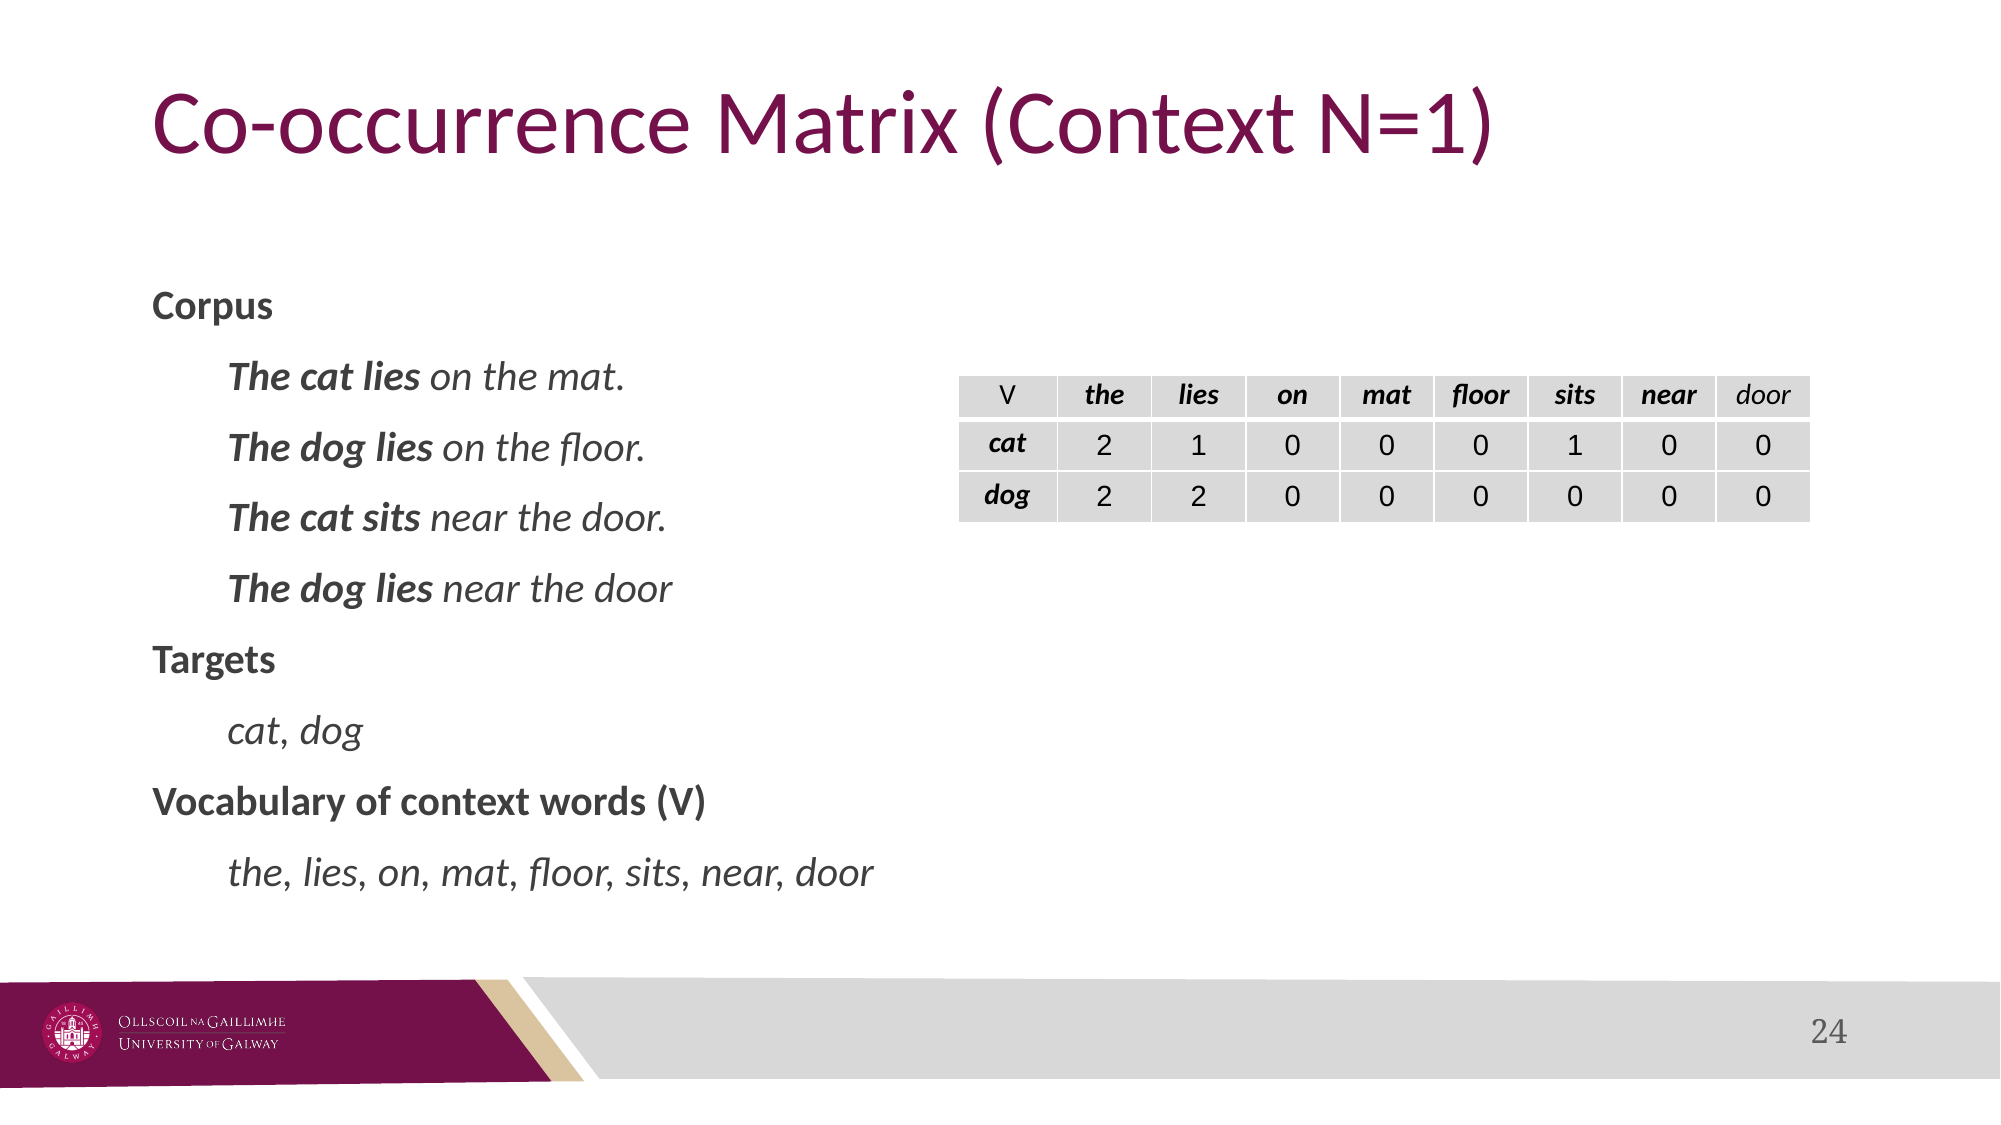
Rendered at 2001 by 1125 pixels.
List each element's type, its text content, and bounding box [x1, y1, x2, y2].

table_header door [1717, 376, 1810, 417]
table_cell 0 [1435, 472, 1527, 522]
table_header mat [1341, 376, 1433, 417]
table_cell 1 [1529, 422, 1621, 470]
table_cell 0 [1623, 472, 1715, 522]
table_cell 0 [1717, 472, 1810, 522]
table_header lies [1152, 376, 1245, 417]
table_cell 1 [1152, 422, 1245, 470]
title Co-occurrence Matrix (Context N=1) [137, 59, 1863, 262]
table_header the [1058, 376, 1151, 417]
table_cell 0 [1247, 422, 1339, 470]
table_header sits [1529, 376, 1621, 417]
table_header V [959, 376, 1057, 417]
picture [42, 1002, 285, 1063]
table_cell 2 [1058, 422, 1151, 470]
table_cell 0 [1717, 422, 1810, 470]
footer 24 [1187, 1002, 1863, 1063]
table_cell 0 [1341, 472, 1433, 522]
table_cell 0 [1341, 422, 1433, 470]
table_header on [1247, 376, 1339, 417]
table_cell 0 [1247, 472, 1339, 522]
table_cell 0 [1529, 472, 1621, 522]
table_header near [1623, 376, 1715, 417]
table_cell dog [959, 472, 1057, 522]
table_cell 0 [1623, 422, 1715, 470]
table_cell cat [959, 422, 1057, 470]
table_cell 2 [1058, 472, 1151, 522]
list Corpus The cat lies on the mat. The dog lies on the floor. The cat sits near the door. The dog lies near the door Targets cat, dog Vocabulary of context words (V) the, lies, on, mat, floor, sits, near, door [137, 262, 1863, 929]
table_header floor [1435, 376, 1527, 417]
table_cell 0 [1435, 422, 1527, 470]
table_cell 2 [1152, 472, 1245, 522]
